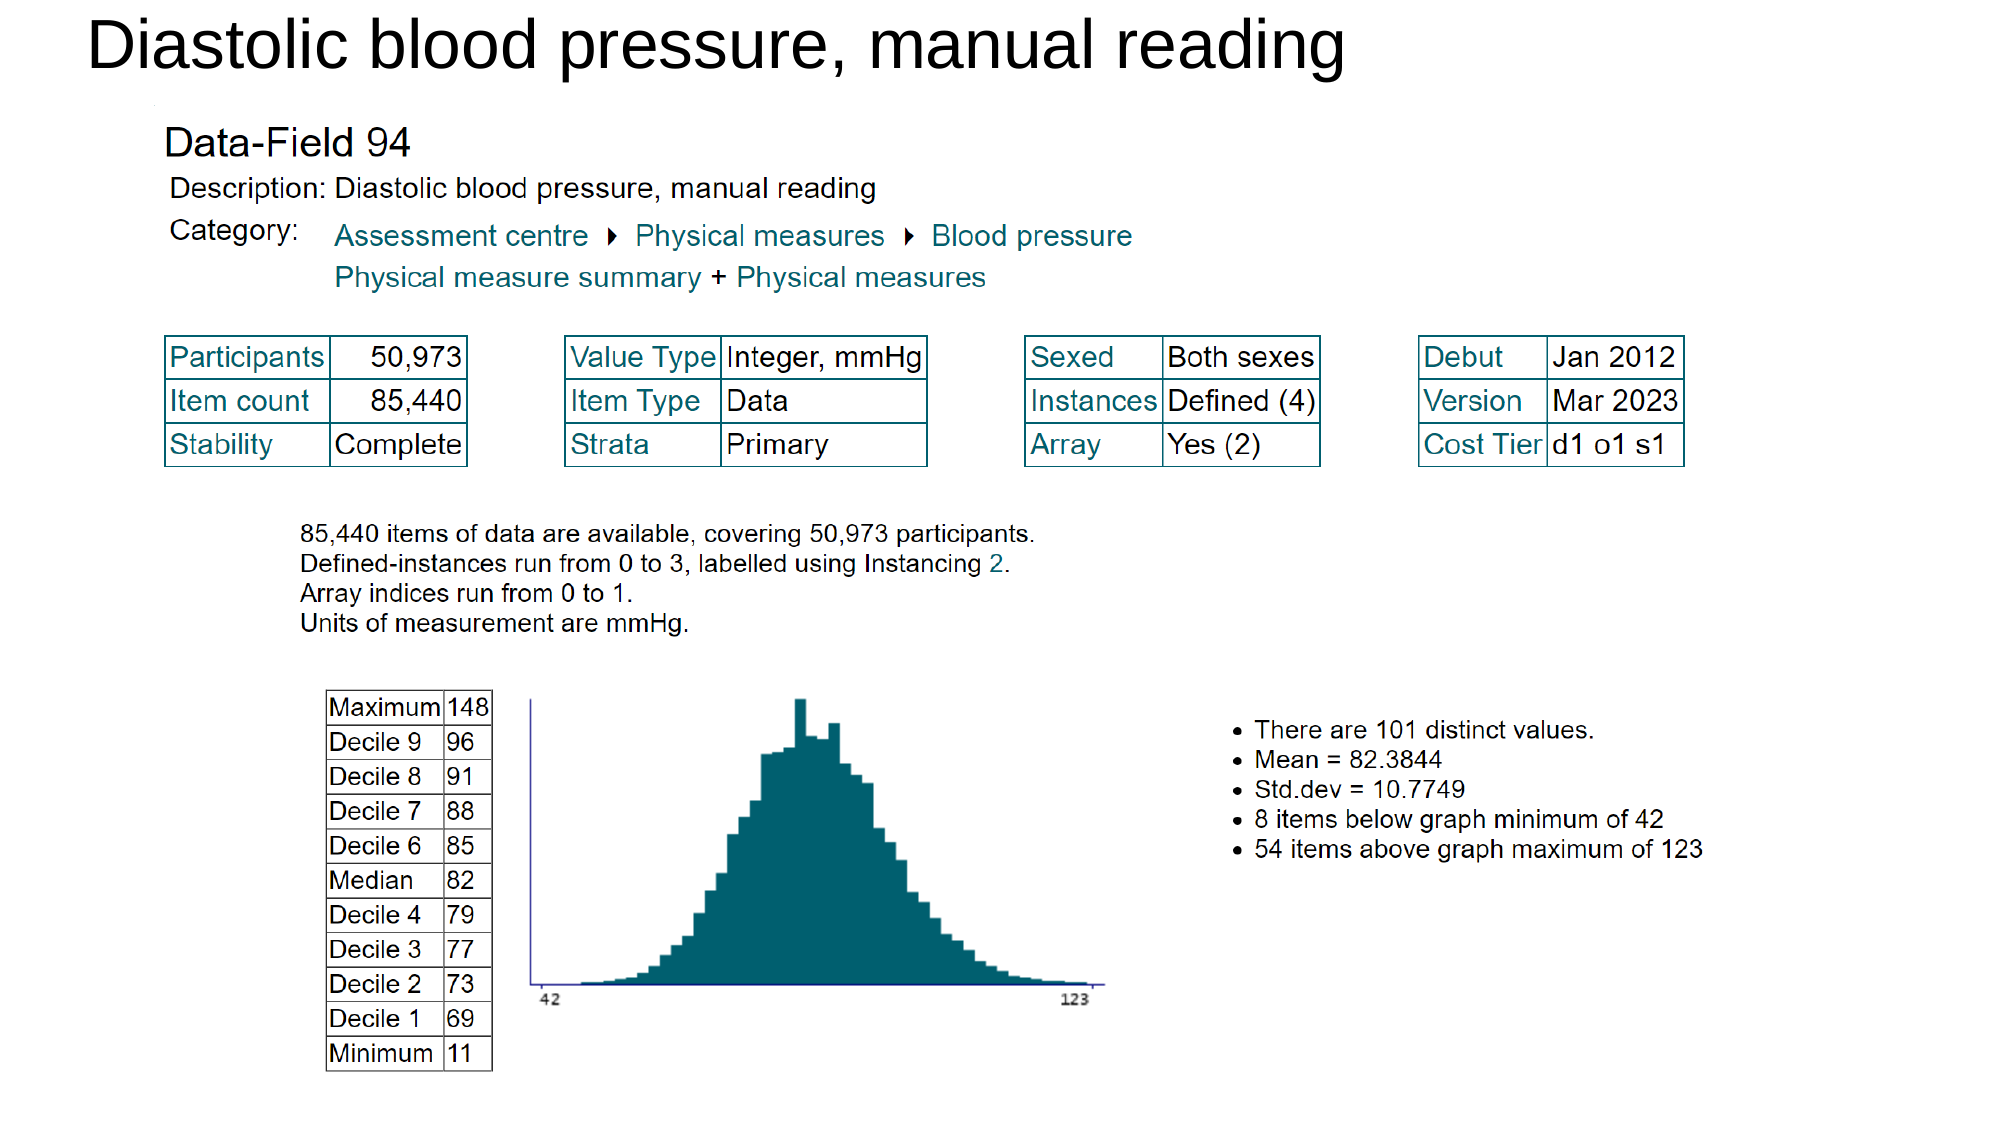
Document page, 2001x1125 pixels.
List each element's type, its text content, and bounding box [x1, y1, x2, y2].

picture [293, 513, 1707, 1080]
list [154, 105, 1713, 479]
title Diastolic blood pressure, manual reading [71, 0, 1796, 92]
